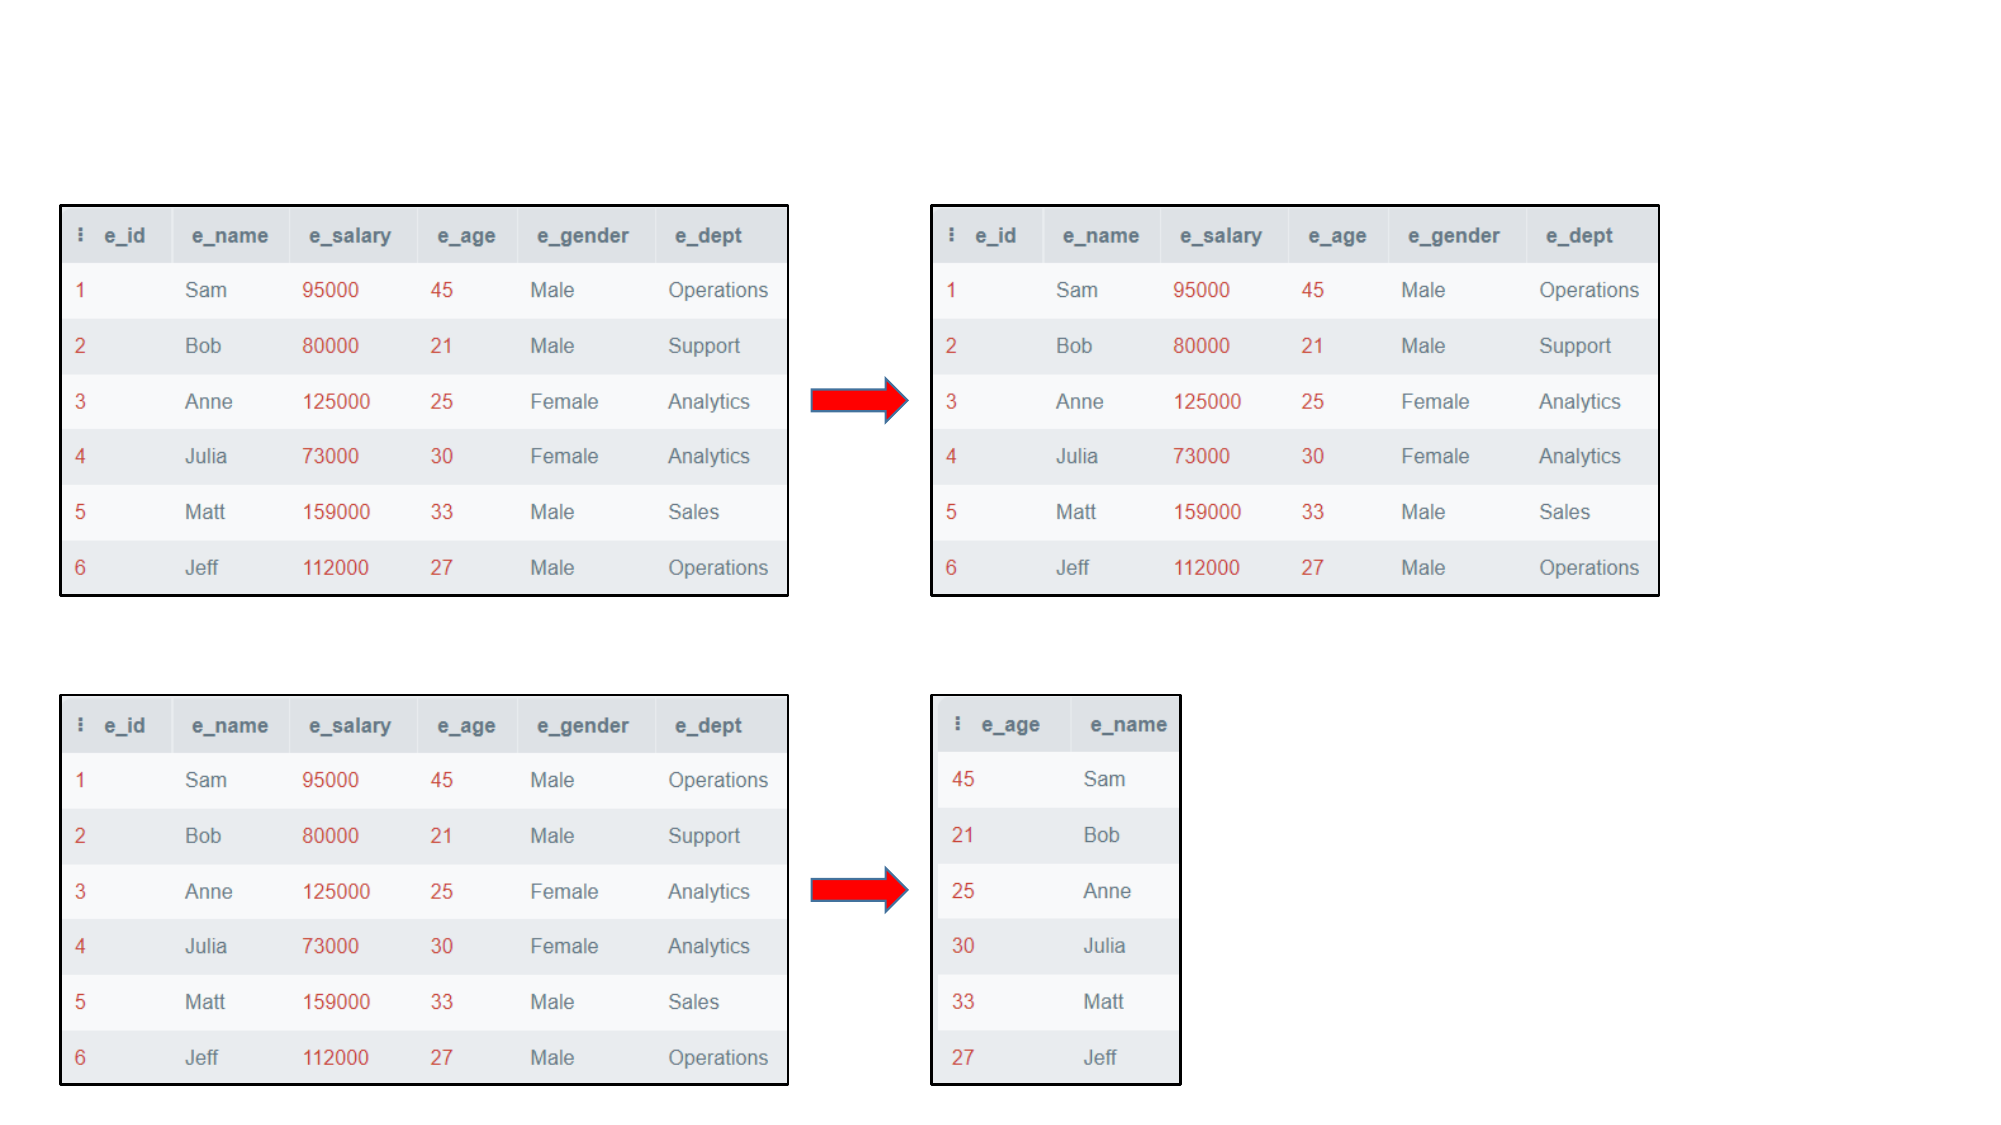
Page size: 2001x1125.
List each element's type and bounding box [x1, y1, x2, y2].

picture [932, 696, 1180, 1084]
text_box [810, 376, 909, 425]
picture [61, 206, 787, 594]
picture [61, 696, 787, 1084]
picture [932, 206, 1658, 594]
text_box [810, 865, 909, 915]
